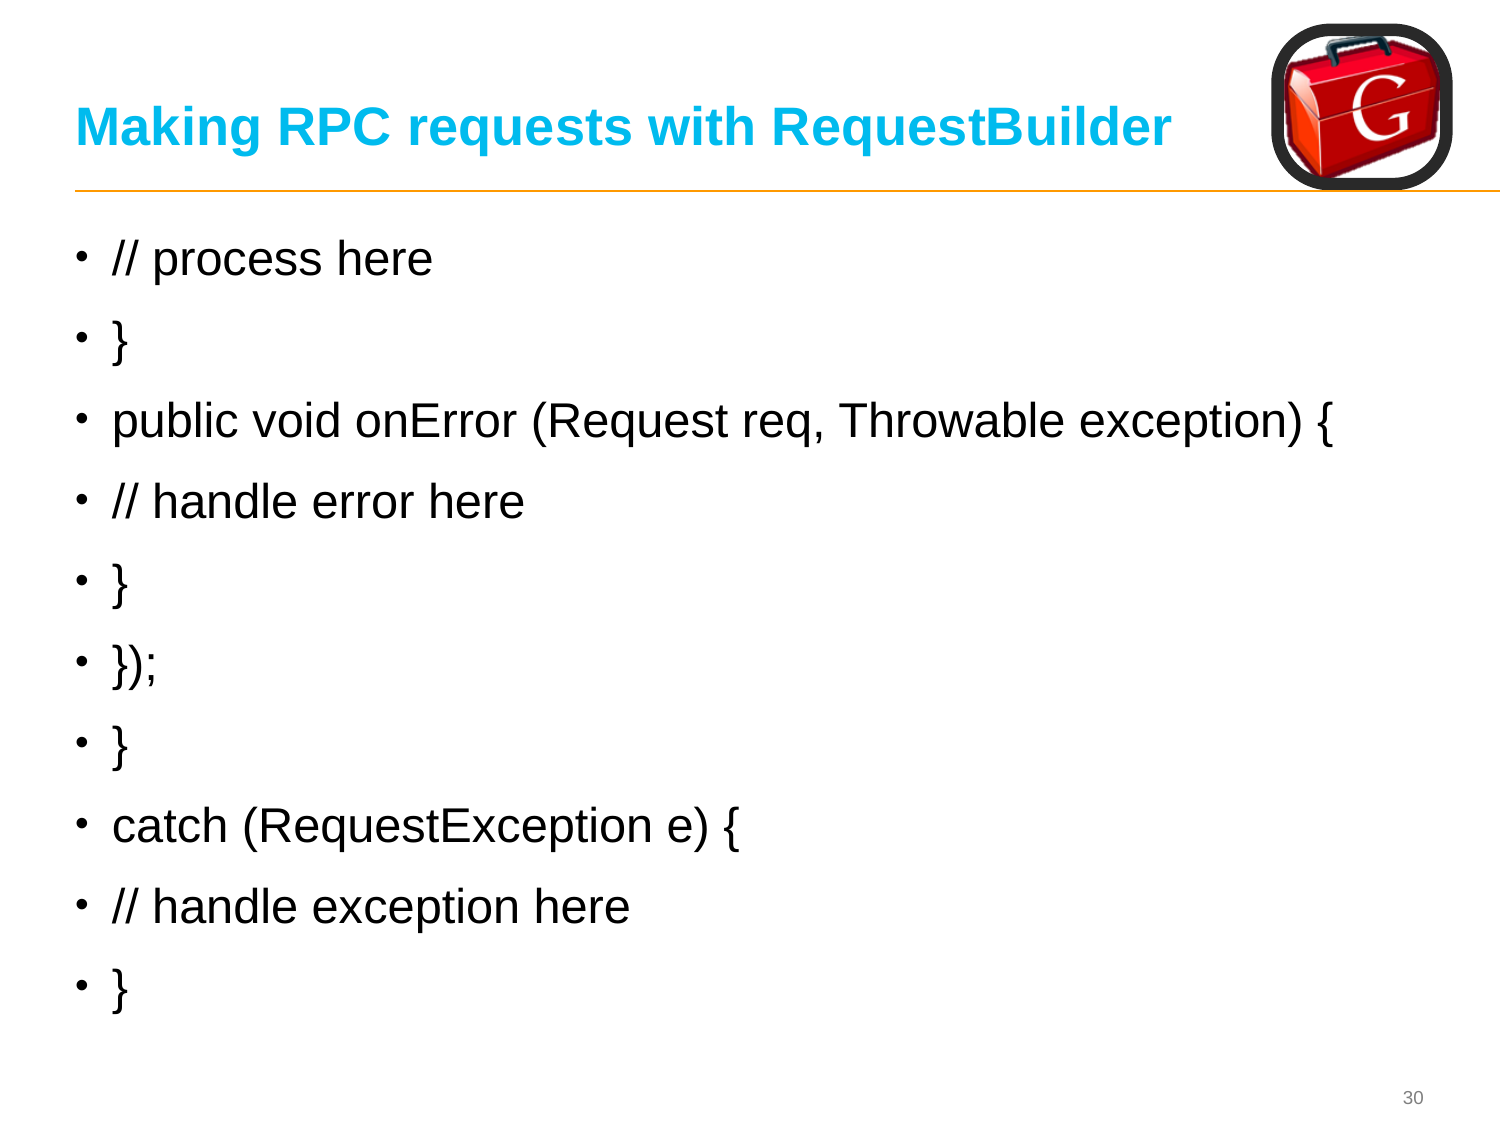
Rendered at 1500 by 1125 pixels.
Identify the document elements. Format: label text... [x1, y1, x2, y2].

picture [1293, 47, 1440, 177]
list // process here } public void onError (Request req, Throwable exception) { // handle error here } }); } catch (RequestException e) { // handle exception here } [75, 226, 1425, 1018]
title Making RPC requests with RequestBuilder [75, 27, 1422, 157]
